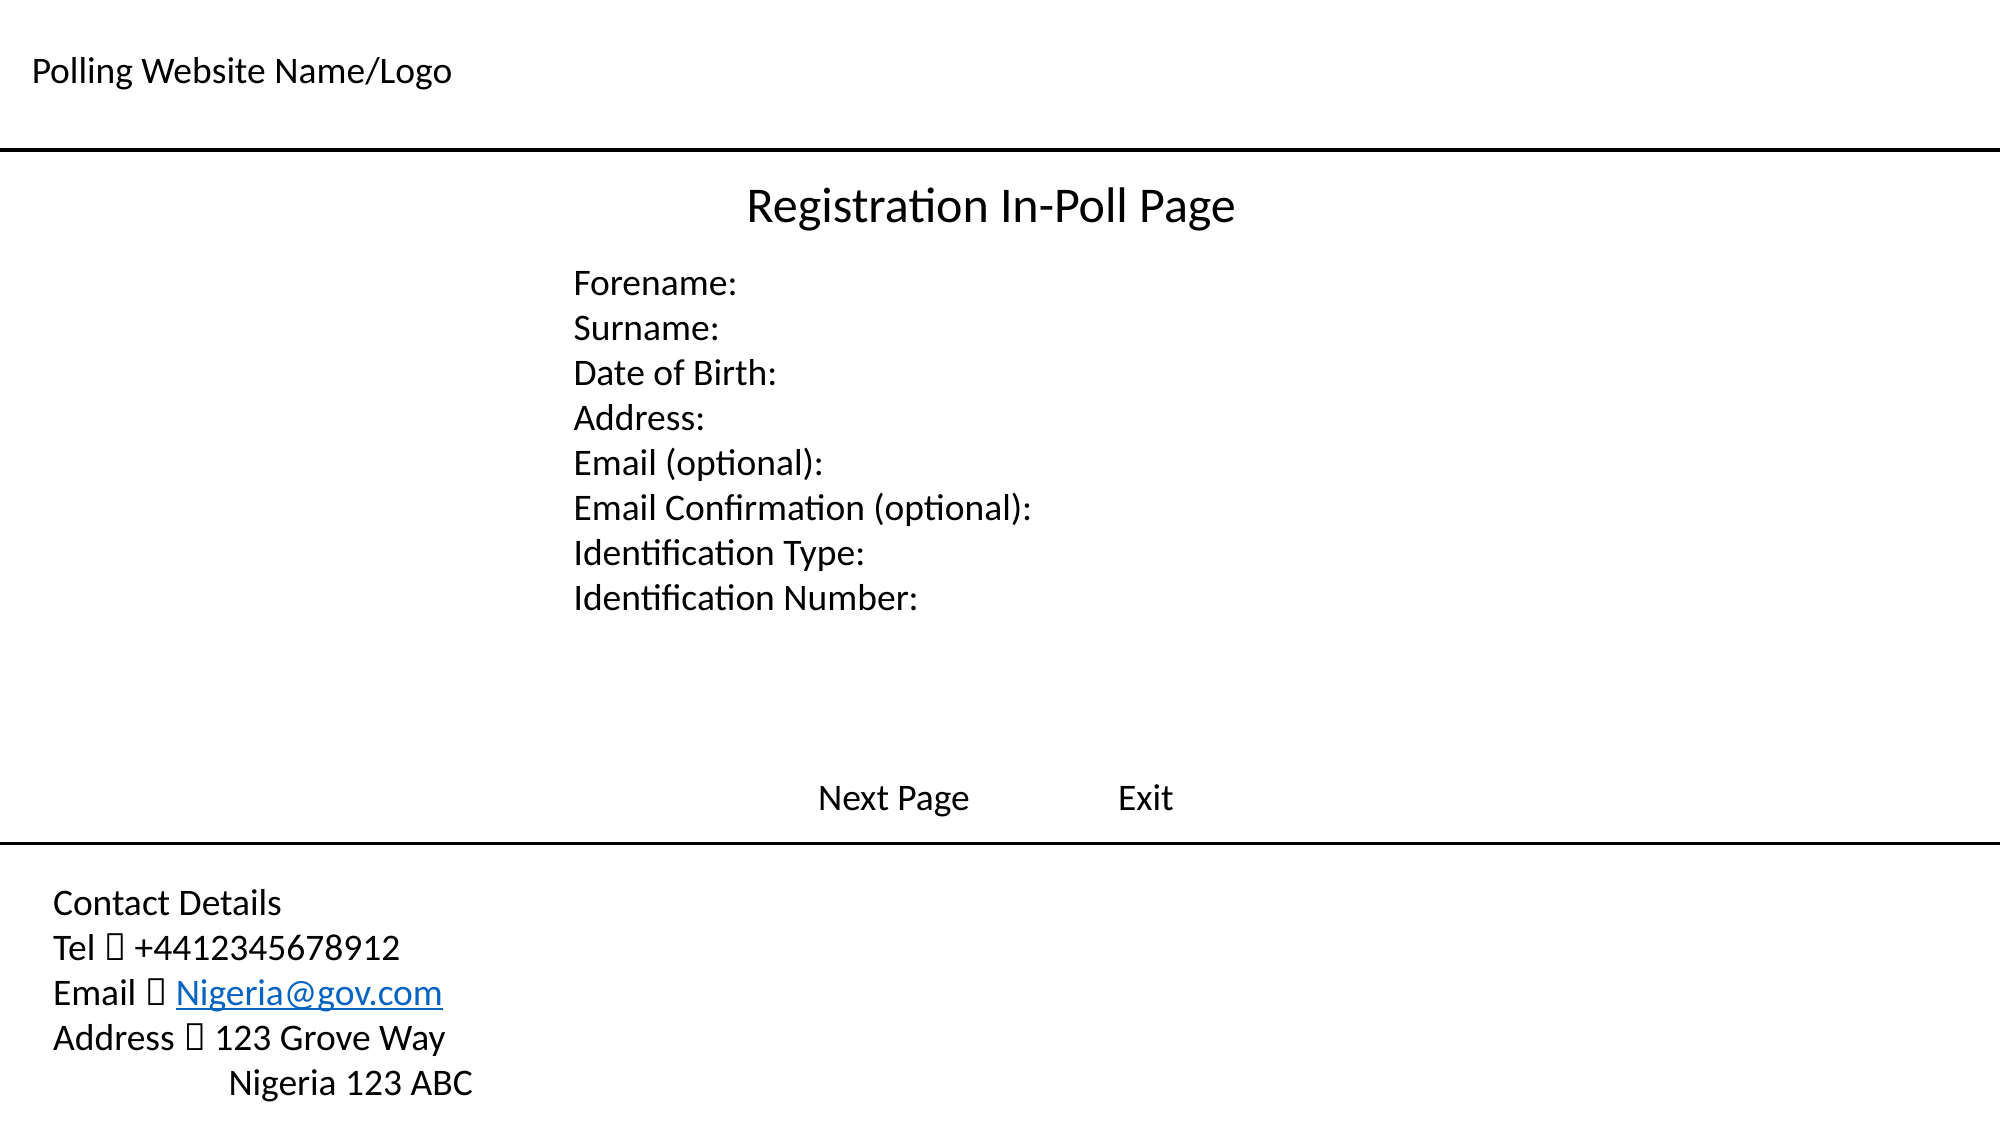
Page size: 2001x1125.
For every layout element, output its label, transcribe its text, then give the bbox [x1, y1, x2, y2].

text_box Registration In-Poll Page [731, 164, 1268, 240]
text_box Contact Details Tel  +4412345678912 Email  Nigeria@gov.com Address  123 Grove Way Nigeria 123 ABC [38, 870, 870, 1111]
text_box Polling Website Name/Logo [17, 39, 886, 99]
text_box Forename: Surname: Date of Birth: Address: Email (optional): Email Confirmation (optional): Identification Type: Identification Number: [558, 250, 1442, 626]
text_box Next Page Exit [803, 765, 1197, 826]
